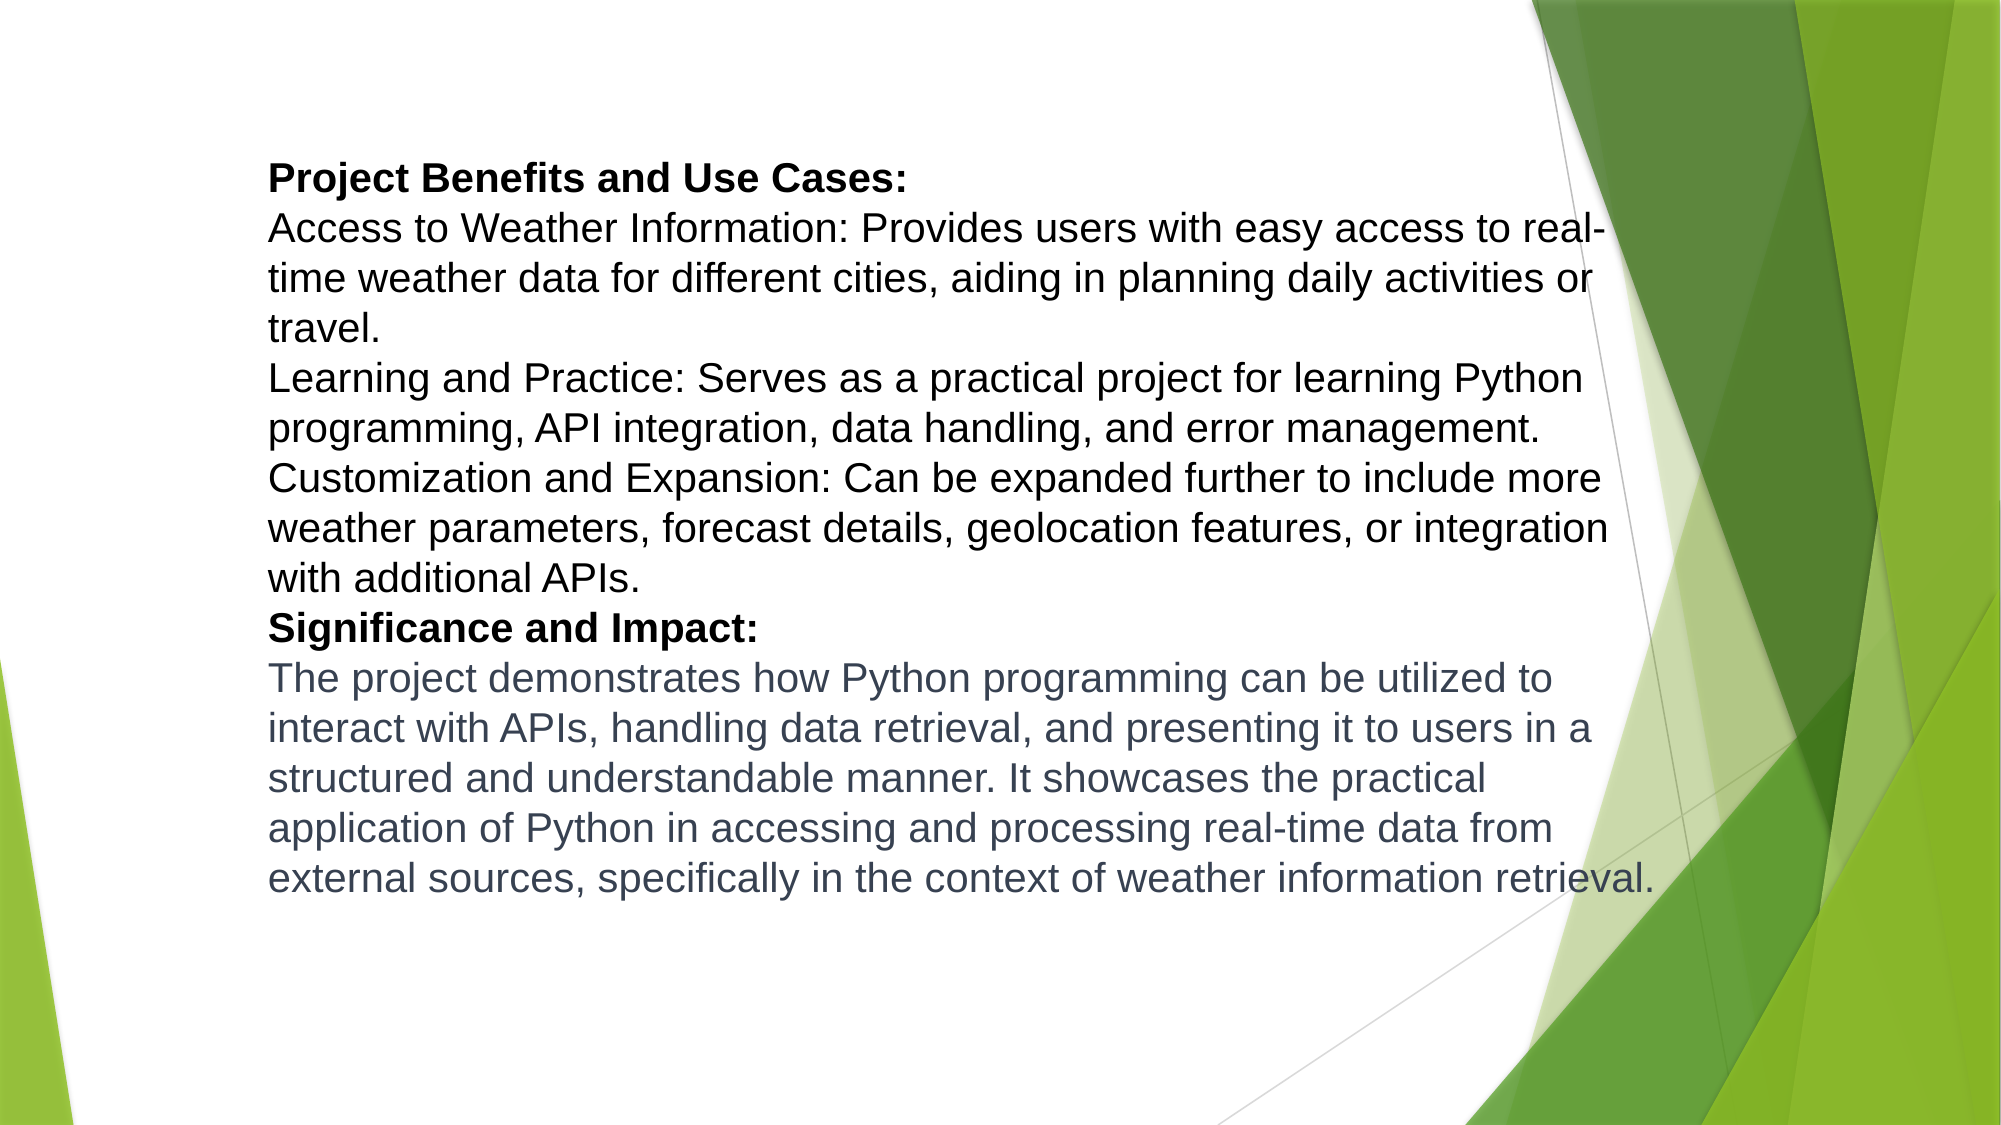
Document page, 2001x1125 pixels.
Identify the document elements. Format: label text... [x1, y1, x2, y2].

text_box Project Benefits and Use Cases: Access to Weather Information: Provides users with easy access to real-time weather data for different cities, aiding in planning daily activities or travel. Learning and Practice: Serves as a practical project for learning Python programming, API integration, data handling, and error management. Customization and Expansion: Can be expanded further to include more weather parameters, forecast details, geolocation features, or integration with additional APIs. Significance and Impact: The project demonstrates how Python programming can be utilized to interact with APIs, handling data retrieval, and presenting it to users in a structured and understandable manner. It showcases the practical application of Python in accessing and processing real-time data from external sources, specifically in the context of weather information retrieval. [253, 142, 1689, 953]
